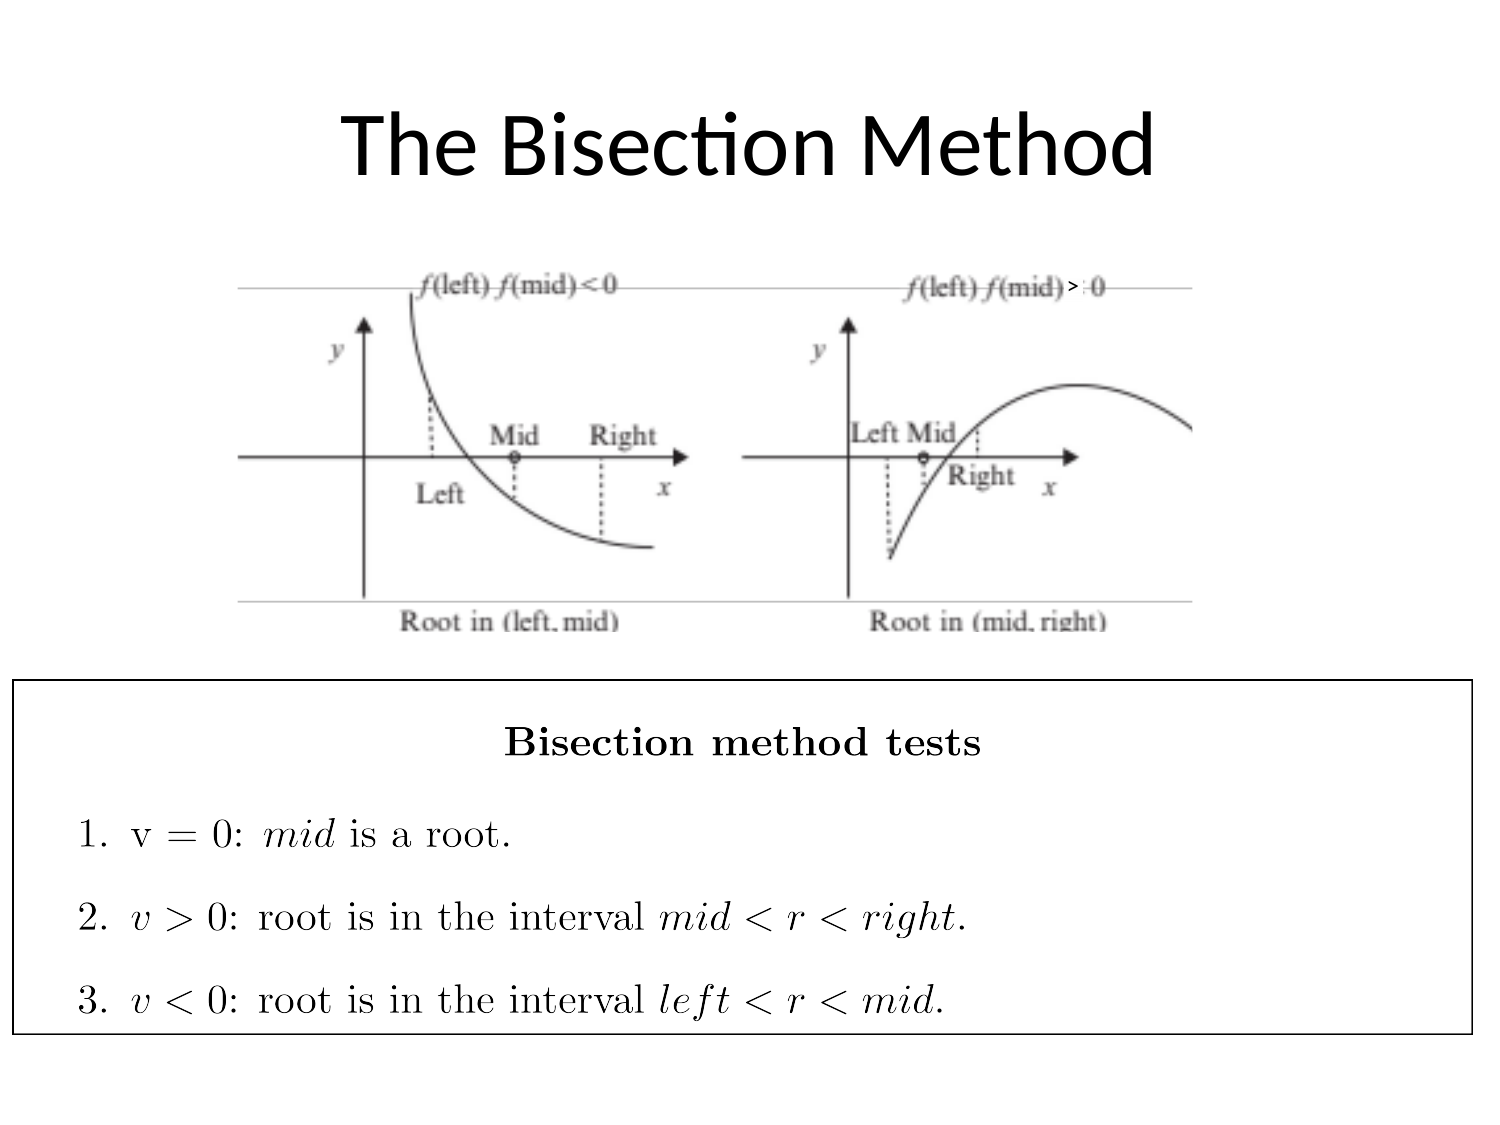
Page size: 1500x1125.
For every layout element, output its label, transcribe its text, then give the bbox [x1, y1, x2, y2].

title The Bisection Method [75, 45, 1425, 233]
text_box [237, 262, 1193, 632]
picture [12, 632, 1473, 1036]
